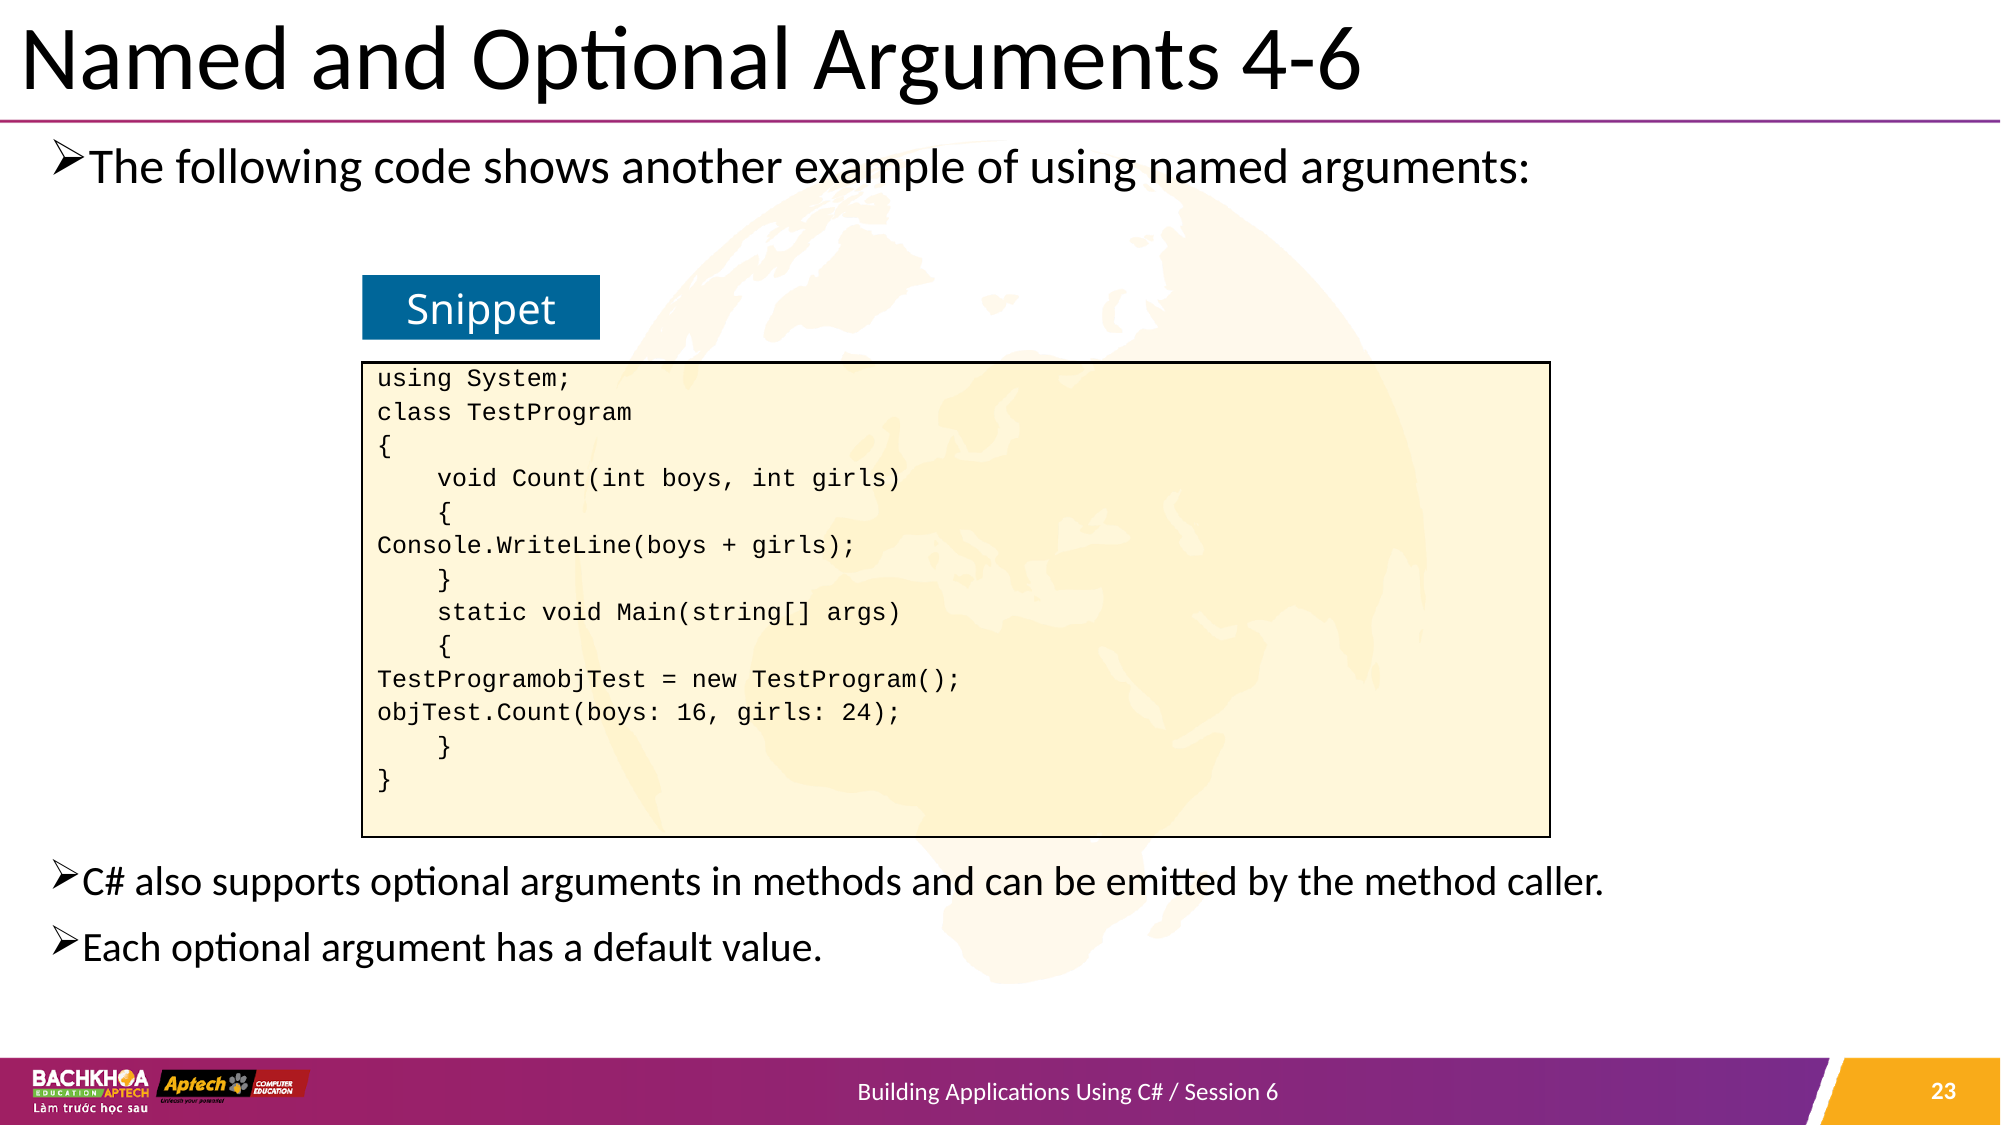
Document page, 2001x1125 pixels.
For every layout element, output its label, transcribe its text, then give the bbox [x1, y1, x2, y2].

title Named and Optional Arguments 4-6 [5, 3, 1993, 116]
footer Building Applications Using C# / Session 6 [324, 1060, 1813, 1120]
text_box Snippet [362, 275, 600, 340]
picture [0, 0, 2001, 1125]
list The following code shows another example of using named arguments: C# also supports optional arguments in methods and can be emitted by the method caller. Each optional argument has a default value. [5, 125, 1993, 1014]
text_box using System; class TestProgram { void Count(int boys, int girls) { Console.WriteLine(boys + girls); } static void Main(string[] args) { TestProgramobjTest = new TestProgram(); objTest.Count(boys: 16, girls: 24); } } [362, 362, 1550, 838]
slide_number 23 [1899, 1059, 1988, 1120]
